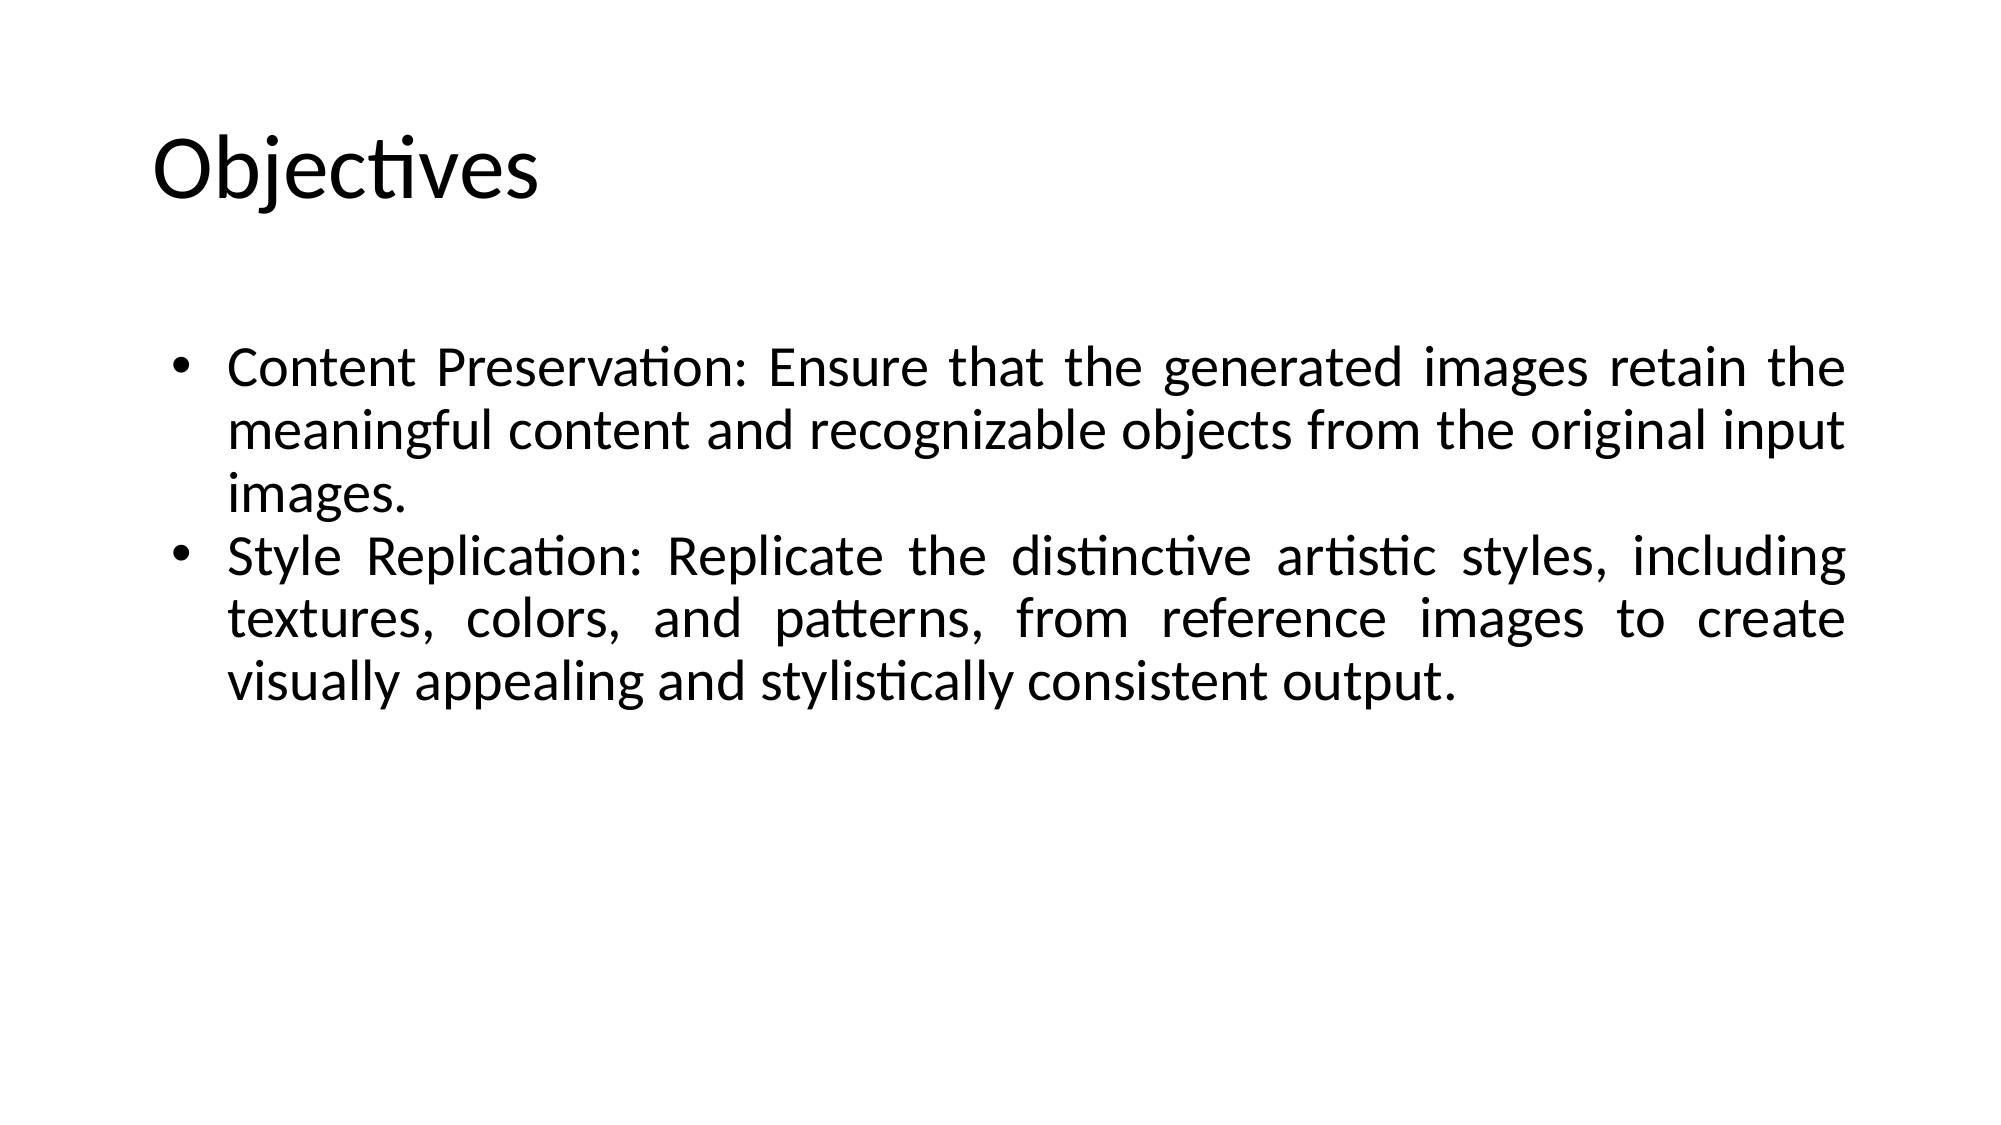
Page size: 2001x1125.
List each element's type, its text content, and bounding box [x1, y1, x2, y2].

list Content Preservation: Ensure that the generated images retain the meaningful content and recognizable objects from the original input images. Style Replication: Replicate the distinctive artistic styles, including textures, colors, and patterns, from reference images to create visually appealing and stylistically consistent output. [137, 237, 1863, 952]
title Objectives [137, 59, 1863, 237]
